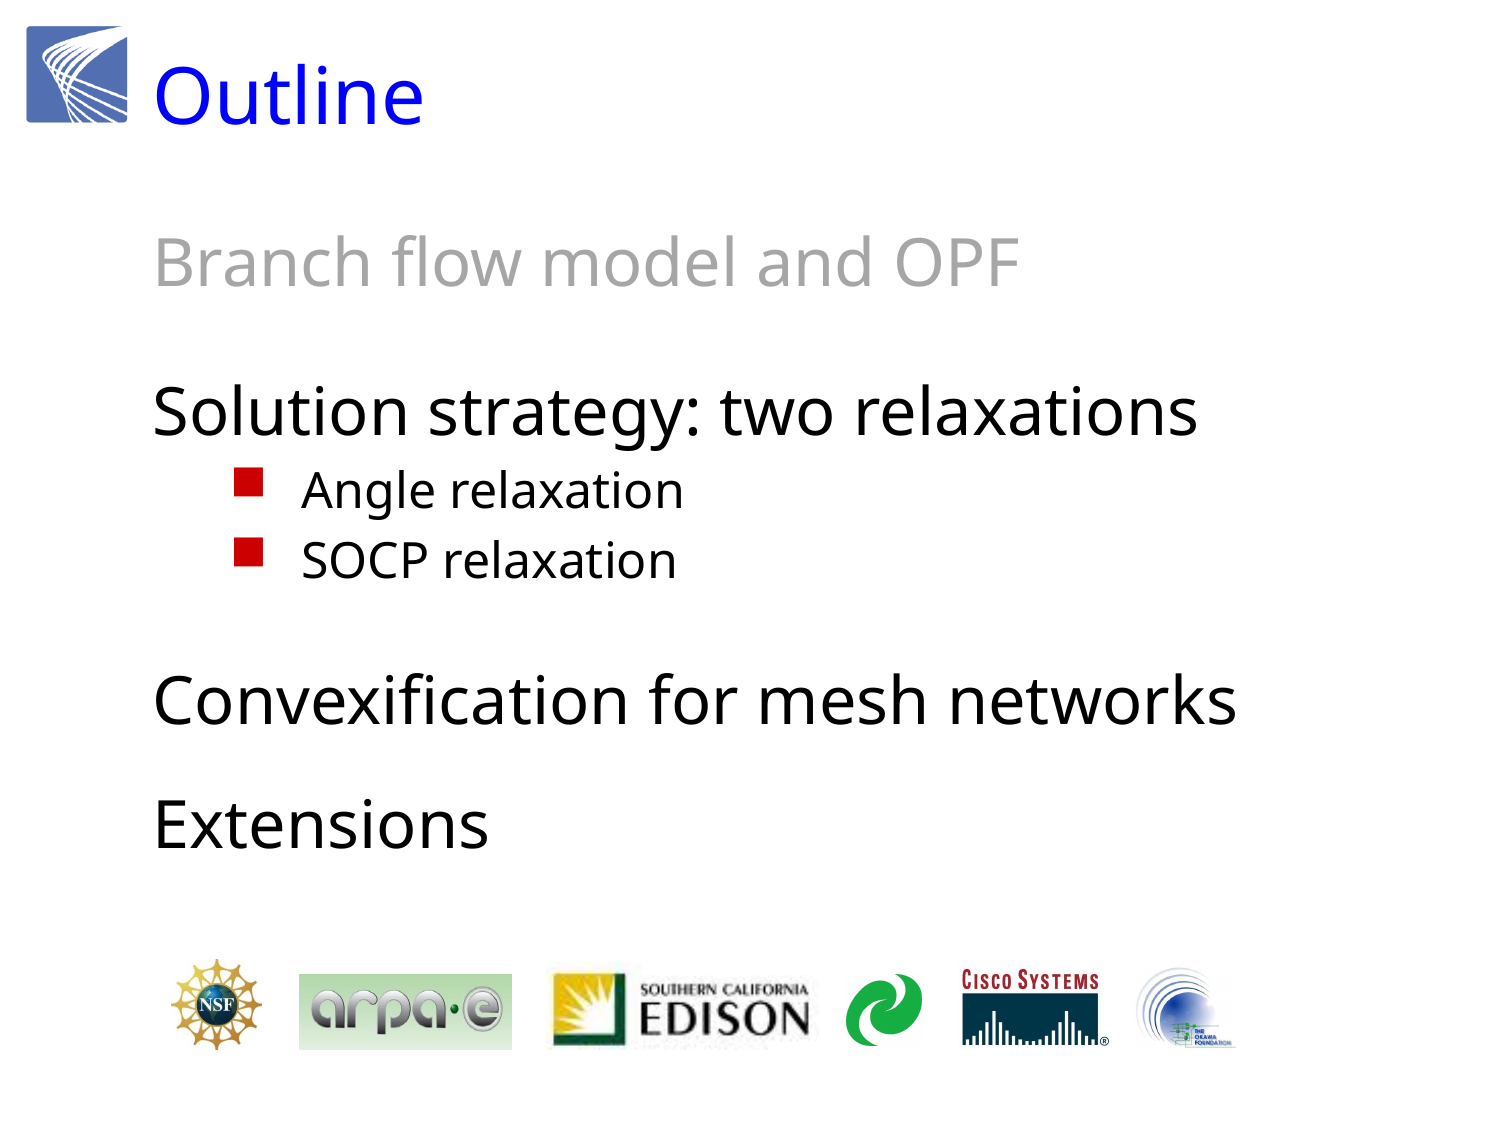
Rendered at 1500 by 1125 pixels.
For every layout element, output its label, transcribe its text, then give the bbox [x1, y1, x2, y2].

list Branch flow model and OPF Solution strategy: two relaxations Angle relaxation SOCP relaxation Convexification for mesh networks Extensions [137, 212, 1451, 1026]
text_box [38, 877, 1238, 1051]
picture [24, 24, 129, 124]
title Outline [137, 37, 1463, 176]
